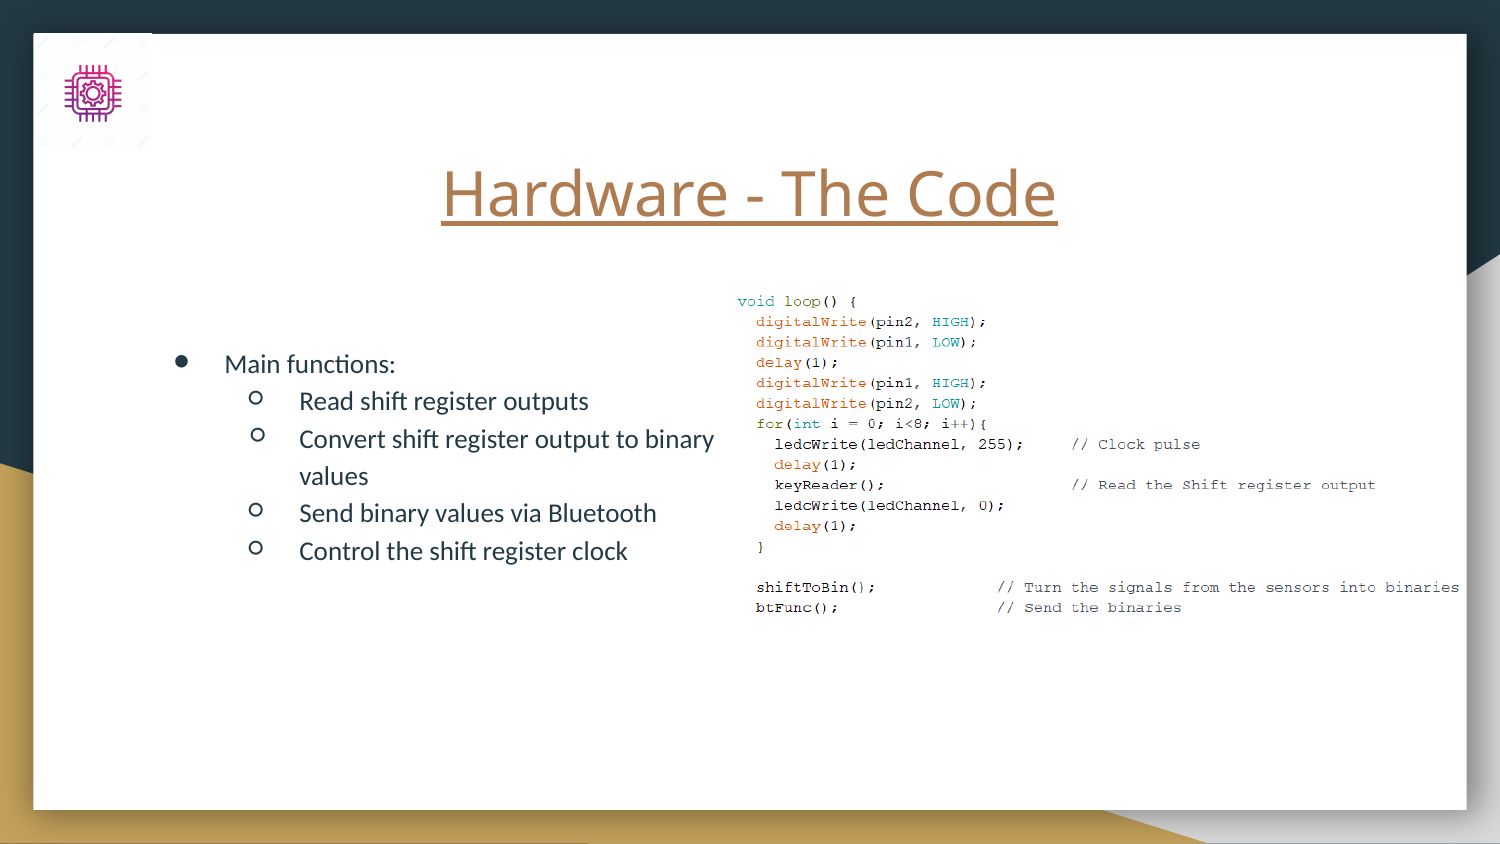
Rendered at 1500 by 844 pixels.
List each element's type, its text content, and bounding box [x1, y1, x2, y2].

picture [736, 295, 1463, 618]
list Main functions: Read shift register outputs Convert shift register output to binary values Send binary values via Bluetooth Control the shift register clock [134, 326, 791, 729]
title Hardware - The Code [134, 138, 1366, 296]
picture [34, 33, 152, 151]
